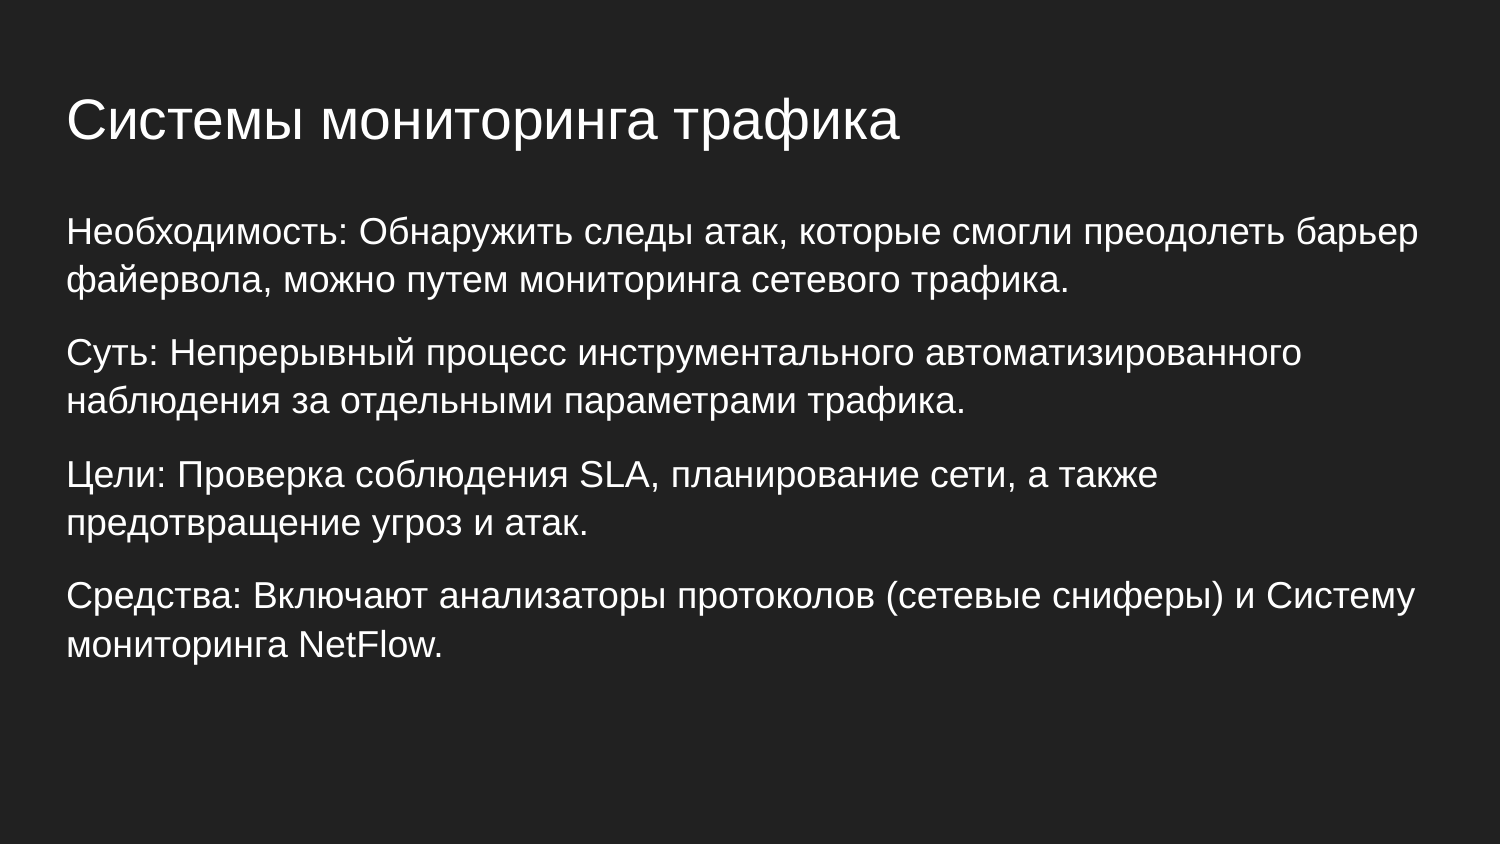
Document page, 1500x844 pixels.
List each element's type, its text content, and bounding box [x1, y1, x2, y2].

title Системы мониторинга трафика [51, 72, 1449, 167]
list Необходимость: Обнаружить следы атак, которые смогли преодолеть барьер файервола, можно путем мониторинга сетевого трафика. Суть: Непрерывный процесс инструментального автоматизированного наблюдения за отдельными параметрами трафика. Цели: Проверка соблюдения SLA, планирование сети, а также предотвращение угроз и атак. Средства: Включают анализаторы протоколов (сетевые сниферы) и Систему мониторинга NetFlow. [51, 189, 1449, 750]
